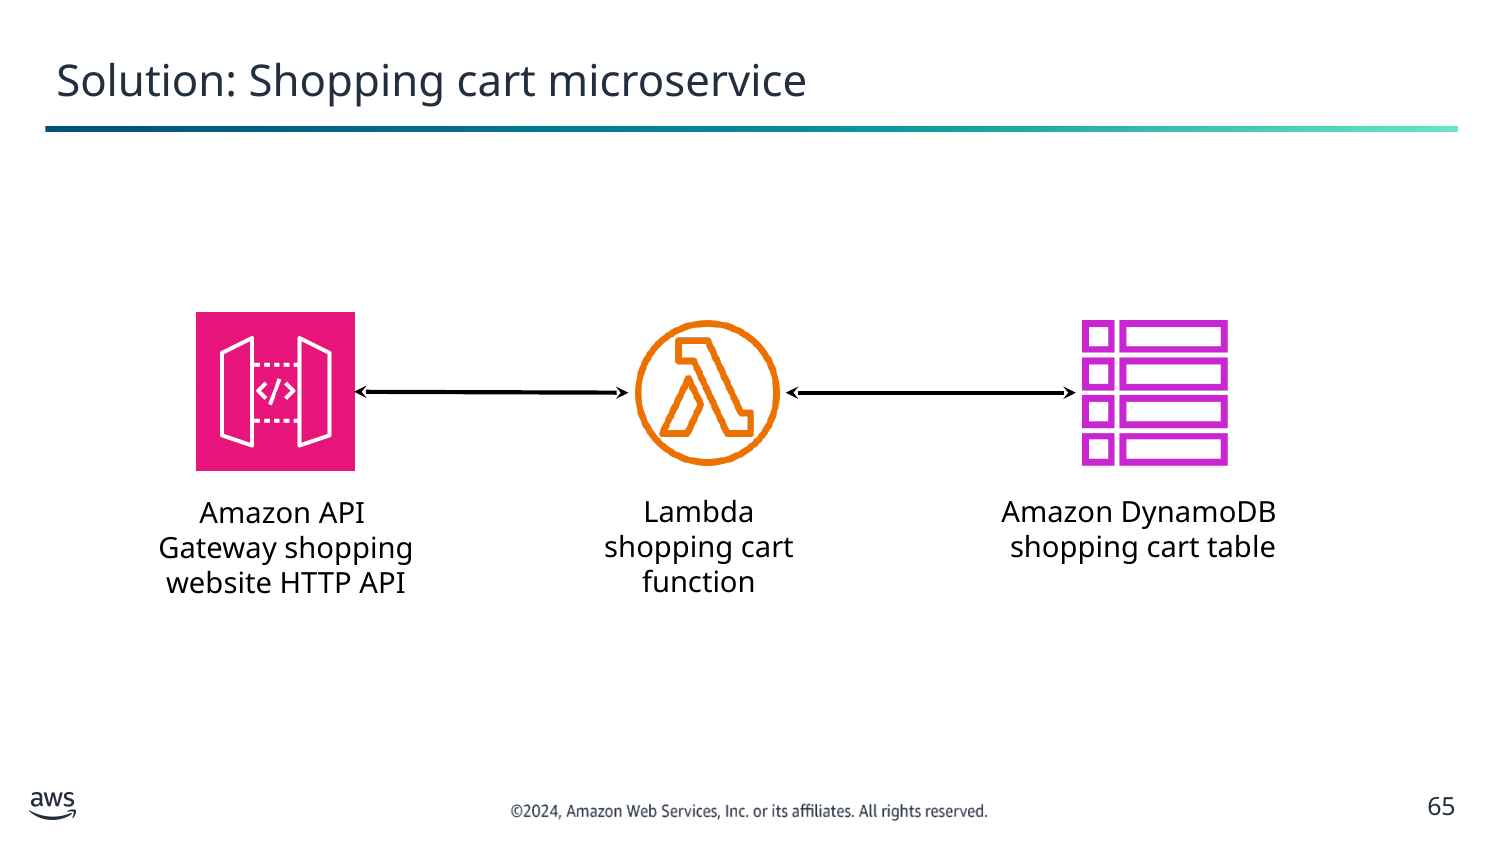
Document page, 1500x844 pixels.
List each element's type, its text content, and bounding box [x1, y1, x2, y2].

picture [29, 792, 76, 820]
title Solution: Shopping cart microservice [45, 37, 1456, 128]
picture [465, 795, 1034, 829]
slide_number ‹#› [1396, 793, 1456, 822]
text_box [145, 312, 1303, 603]
picture [535, 126, 1458, 132]
